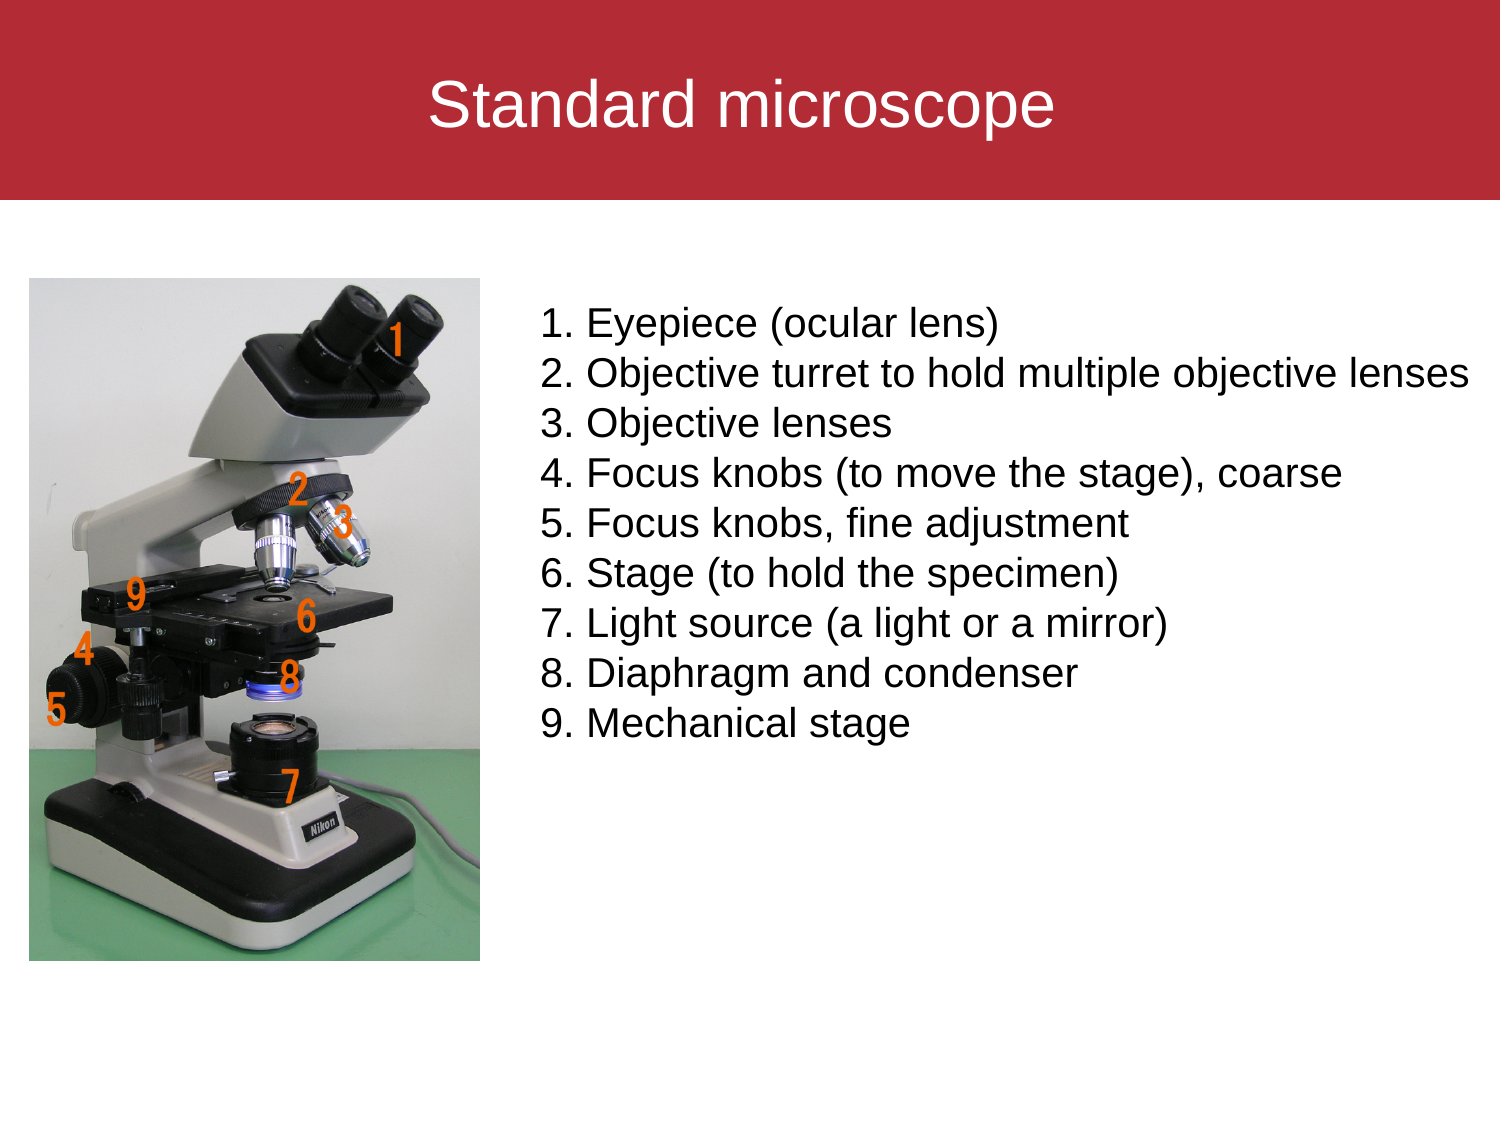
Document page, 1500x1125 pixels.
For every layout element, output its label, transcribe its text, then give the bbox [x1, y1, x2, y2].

text_box 1. Eyepiece (ocular lens) 2. Objective turret to hold multiple objective lenses 3. Objective lenses 4. Focus knobs (to move the stage), coarse 5. Focus knobs, fine adjustment 6. Stage (to hold the specimen) 7. Light source (a light or a mirror) 8. Diaphragm and condenser 9. Mechanical stage [513, 288, 1500, 754]
picture [29, 278, 480, 961]
title Standard microscope [112, 7, 1388, 195]
